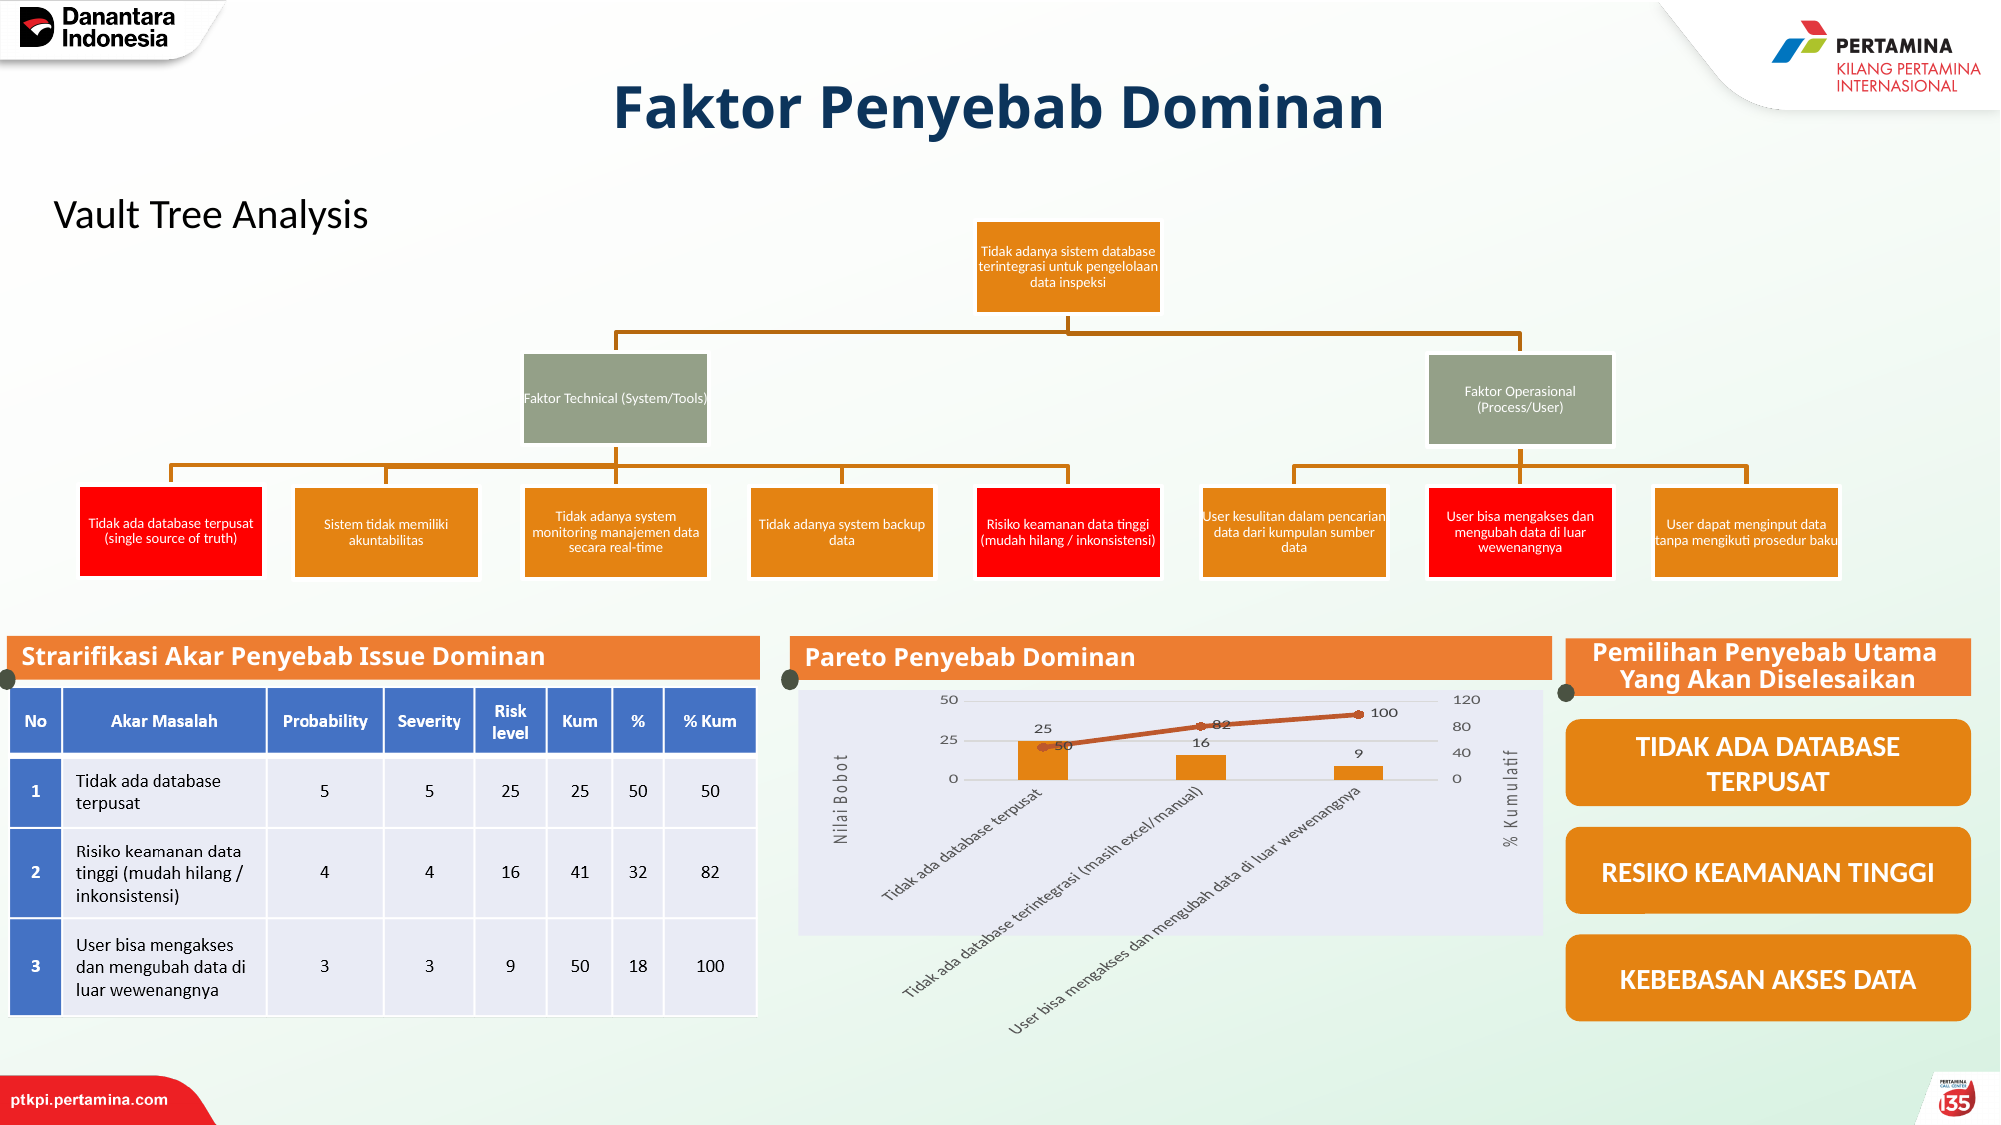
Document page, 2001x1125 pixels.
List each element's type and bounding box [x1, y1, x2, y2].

text_box [0, 2, 2000, 1125]
picture [8, 691, 761, 1018]
text_box [0, 635, 761, 691]
text_box [69, 0, 1841, 839]
text_box [1565, 719, 1972, 1022]
text_box [1557, 638, 1972, 703]
chart [798, 689, 1544, 1039]
text_box [780, 635, 1553, 691]
text_box [0, 0, 64, 76]
picture [0, 1062, 235, 1125]
picture [1900, 1062, 2000, 1125]
